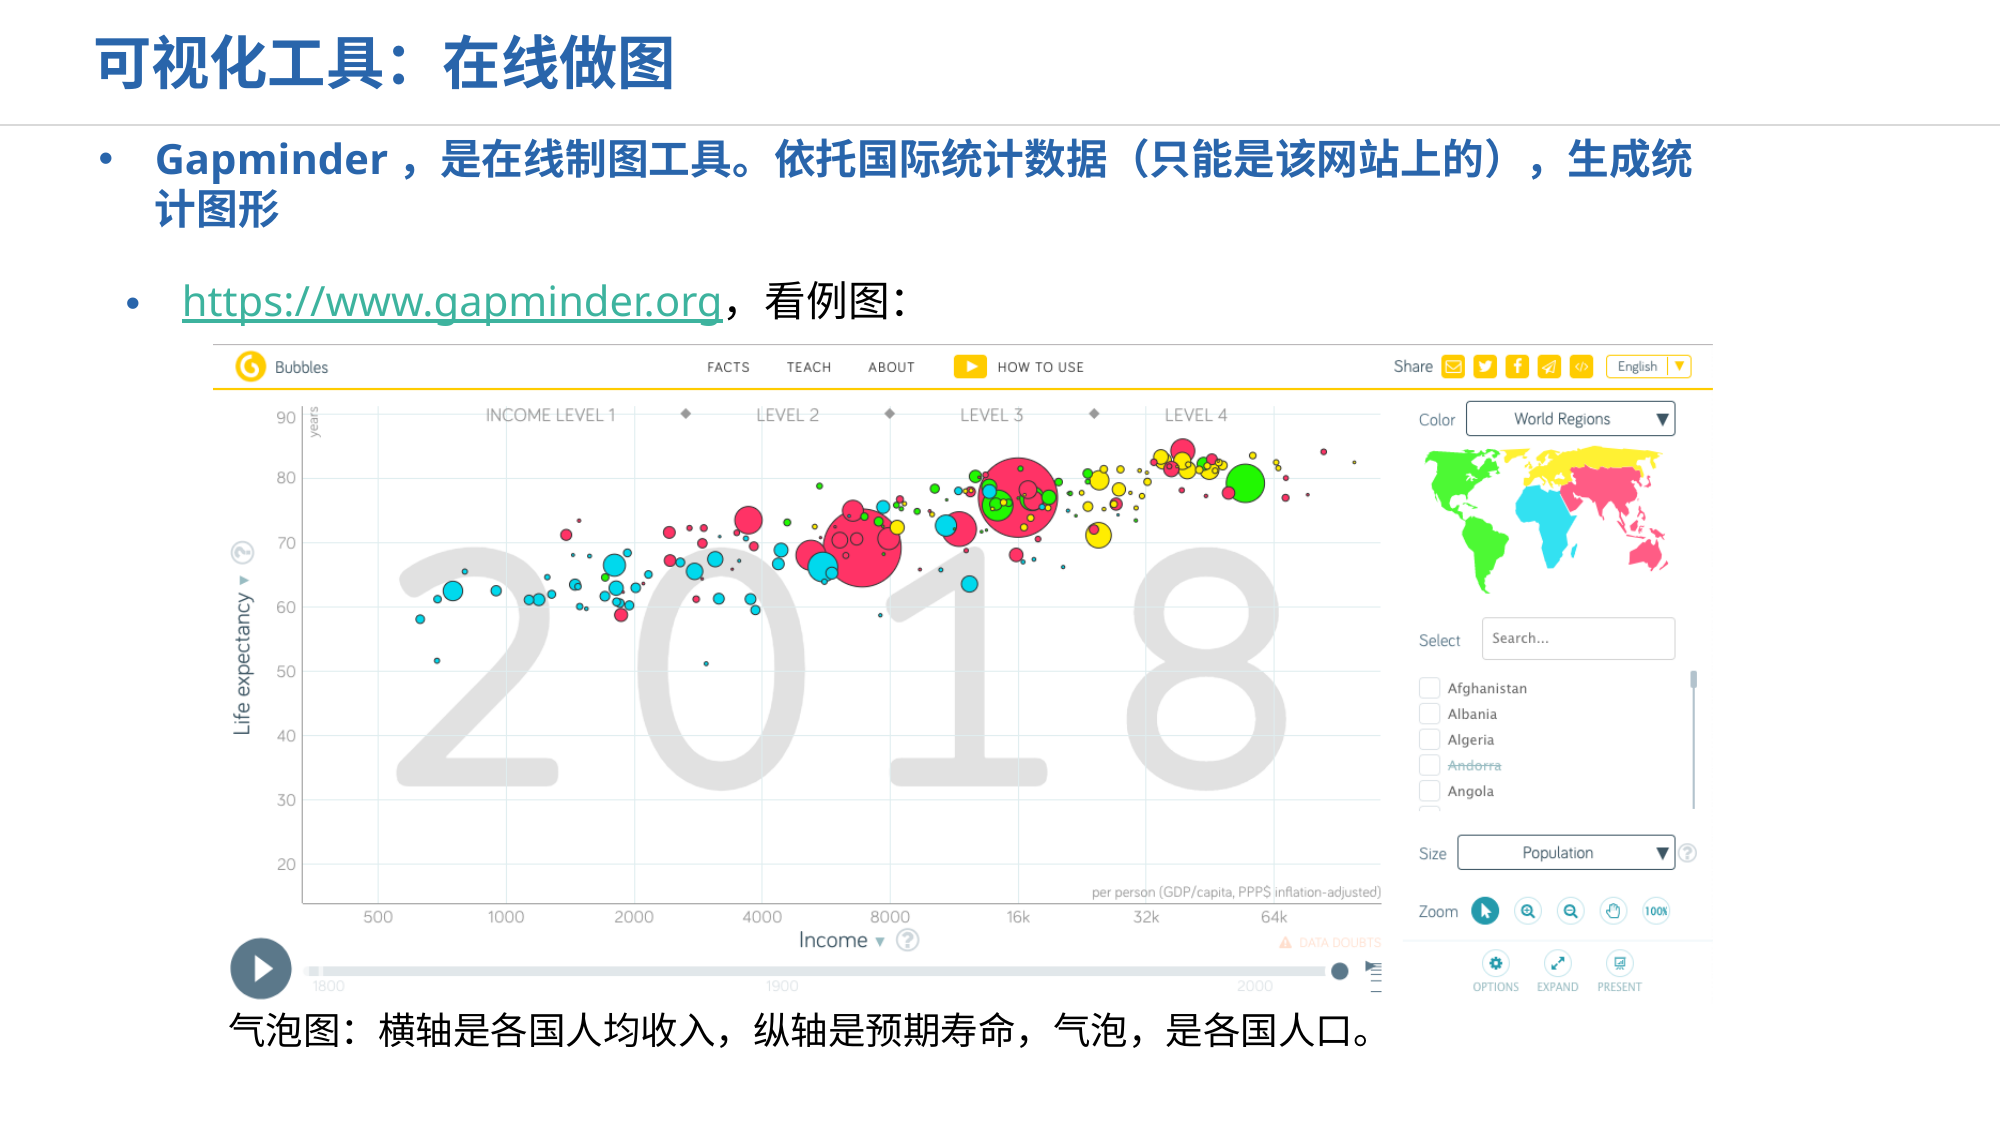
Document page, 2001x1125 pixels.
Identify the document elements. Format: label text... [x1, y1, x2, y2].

text_box Gapminder，是在线制图工具。依托国际统计数据（只能是该网站上的），生成统计图形 https://www.gapminder.org，看例图： [83, 125, 1738, 929]
text_box 气泡图：横轴是各国人均收入，纵轴是预期寿命，气泡，是各国人口。 [213, 1004, 1910, 1102]
picture [213, 343, 1713, 1005]
text_box 可视化工具：在线做图 [78, 19, 878, 106]
